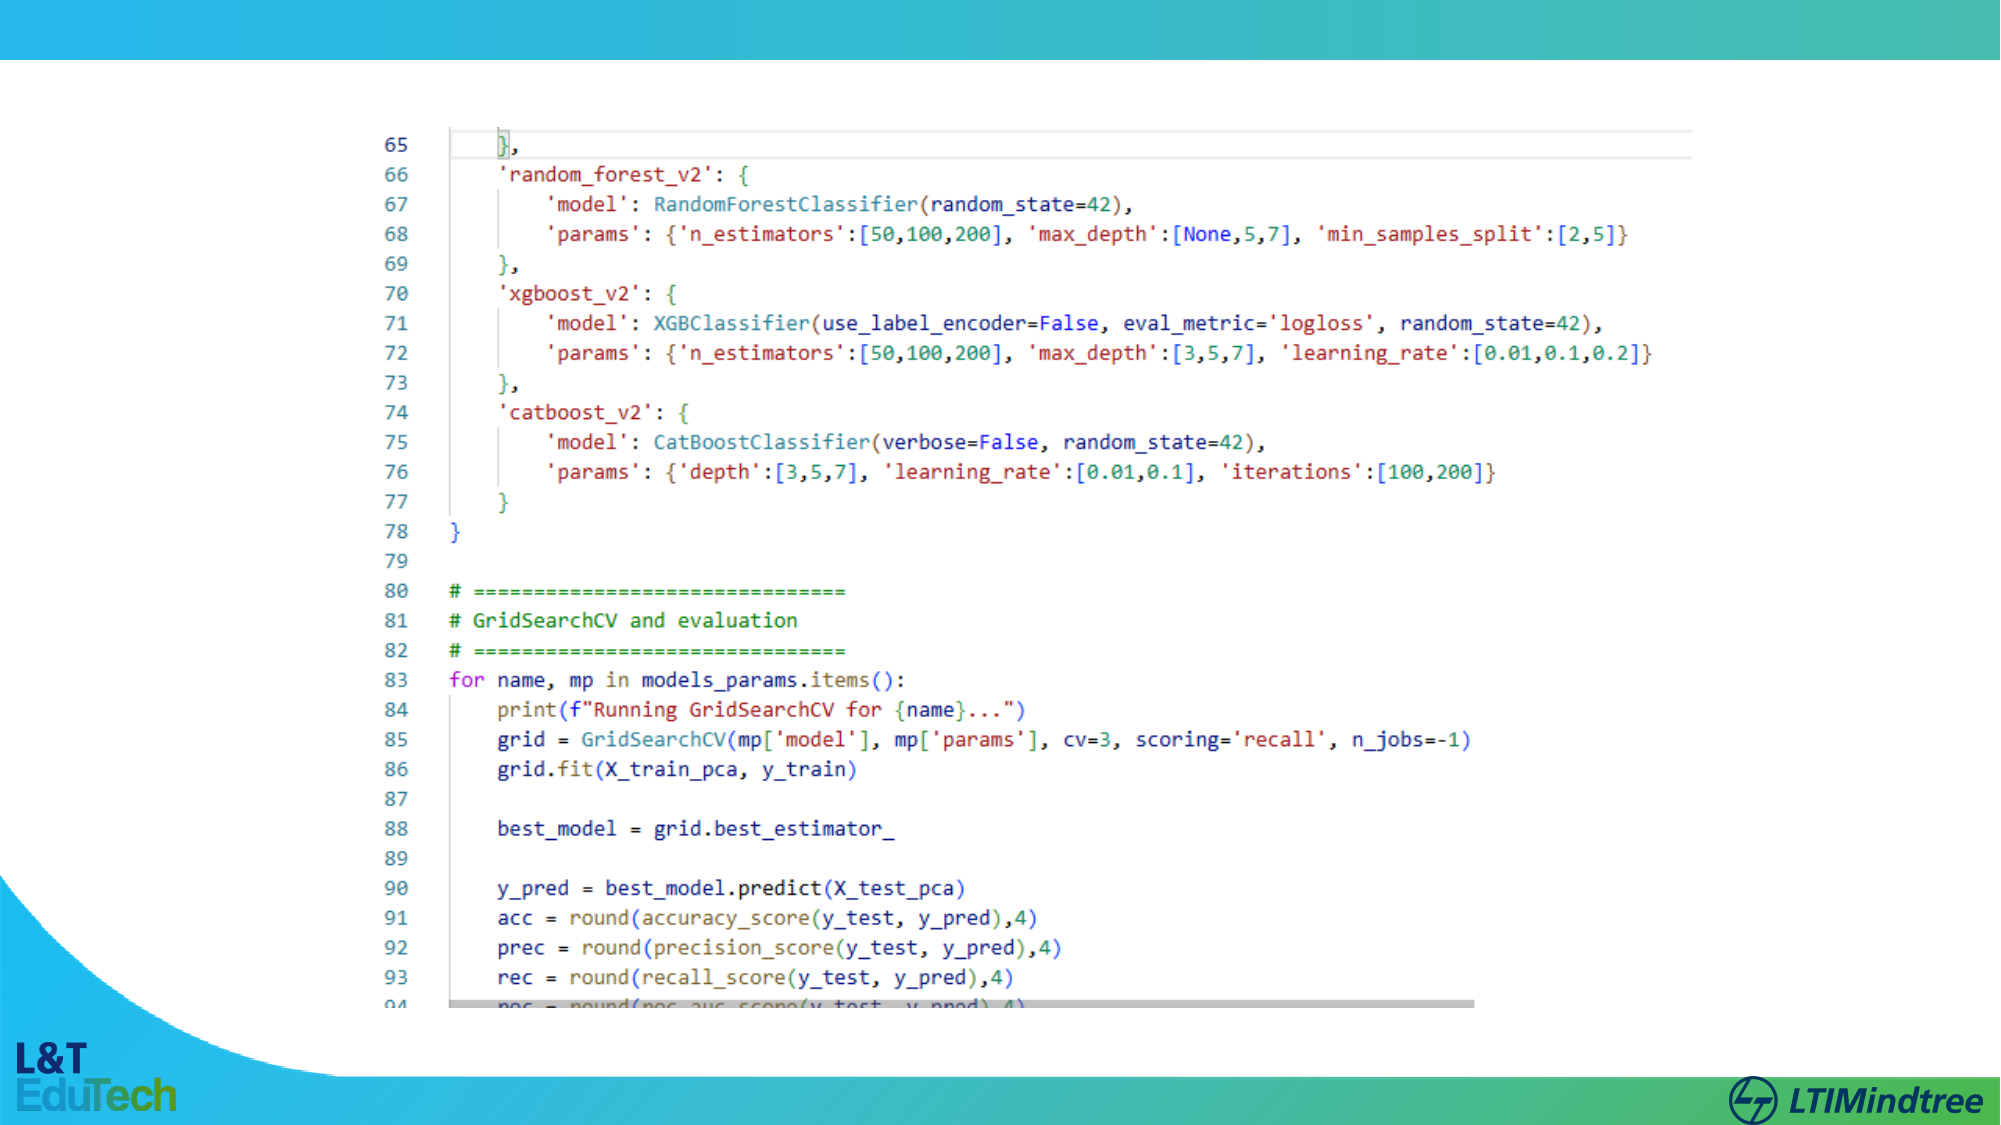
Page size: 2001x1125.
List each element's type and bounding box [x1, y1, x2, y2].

picture [0, 127, 2000, 1125]
